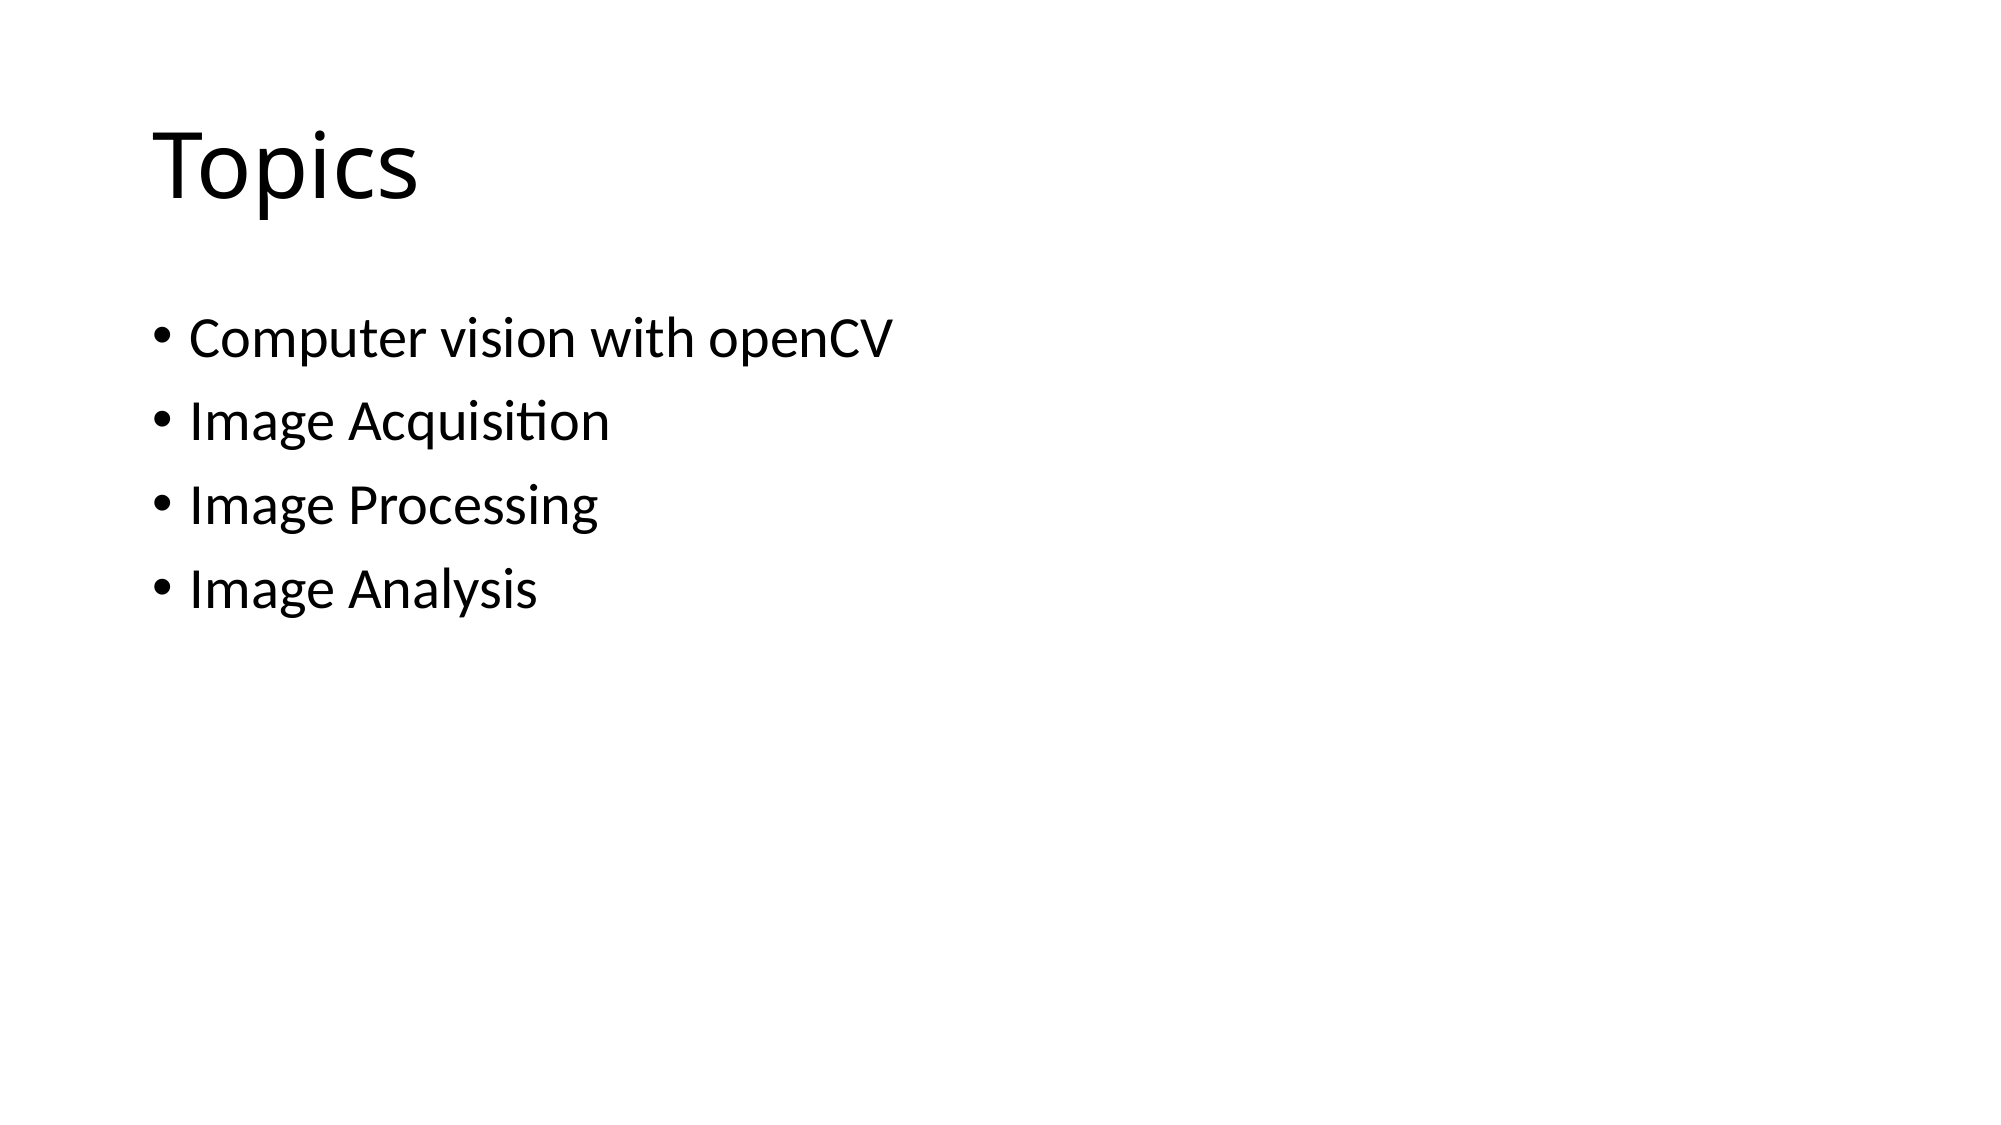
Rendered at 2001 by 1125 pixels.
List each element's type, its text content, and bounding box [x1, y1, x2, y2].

list Computer vision with openCV Image Acquisition Image Processing Image Analysis [137, 299, 1863, 1014]
title Topics [137, 59, 1863, 278]
